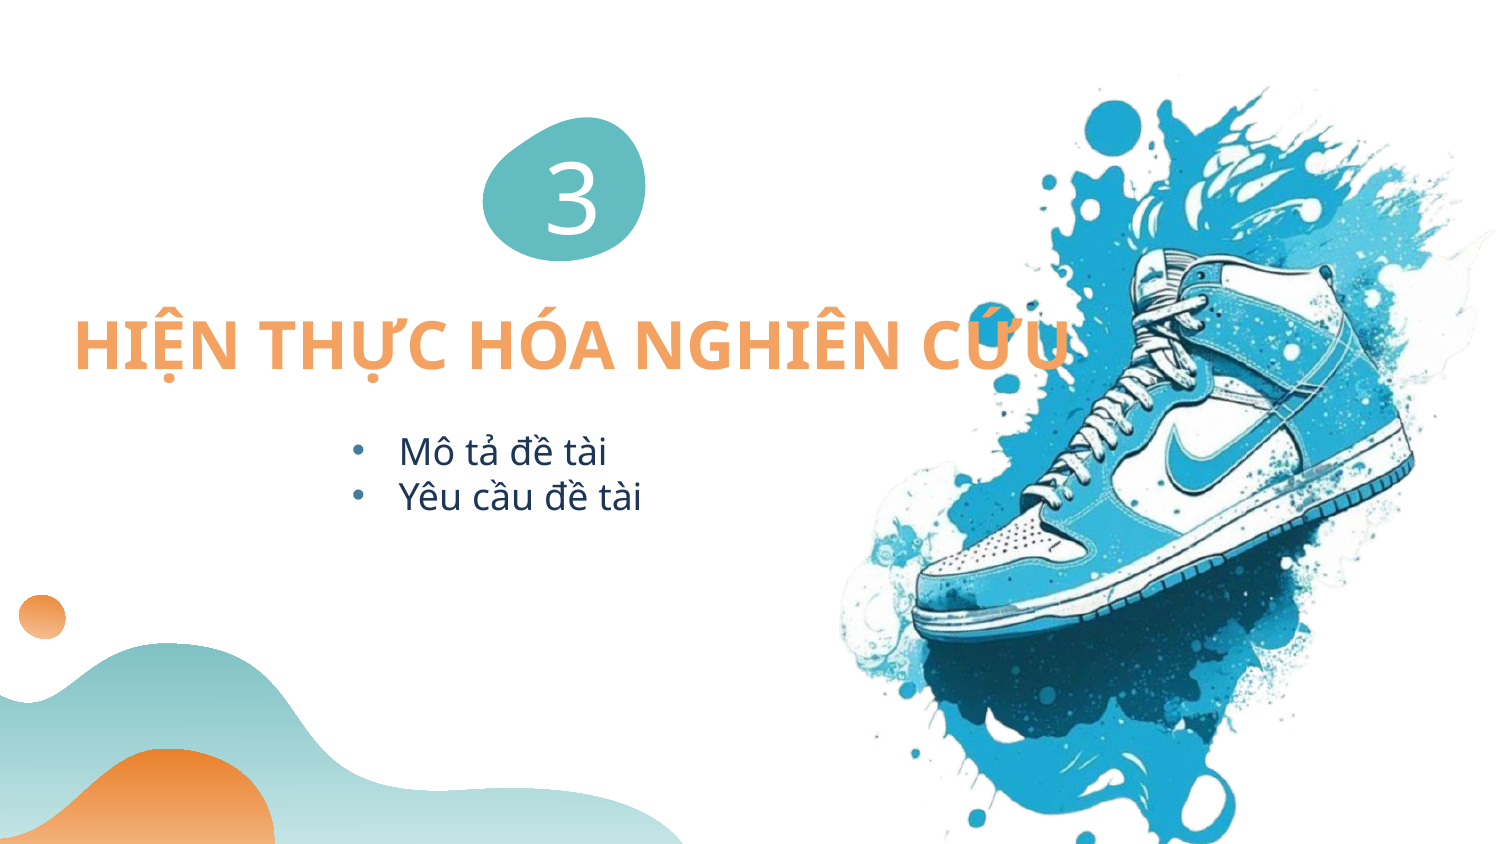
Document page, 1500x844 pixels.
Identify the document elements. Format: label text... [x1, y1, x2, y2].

picture [752, 0, 1500, 844]
title HIỆN THỰC HÓA NGHIÊN CỨU [39, 300, 892, 385]
text_box [513, 117, 637, 149]
title 3 [499, 149, 647, 240]
text_box [500, 240, 624, 262]
text_box [482, 162, 499, 239]
subtitle Mô tả đề tài Yêu cầu đề tài [336, 414, 869, 531]
